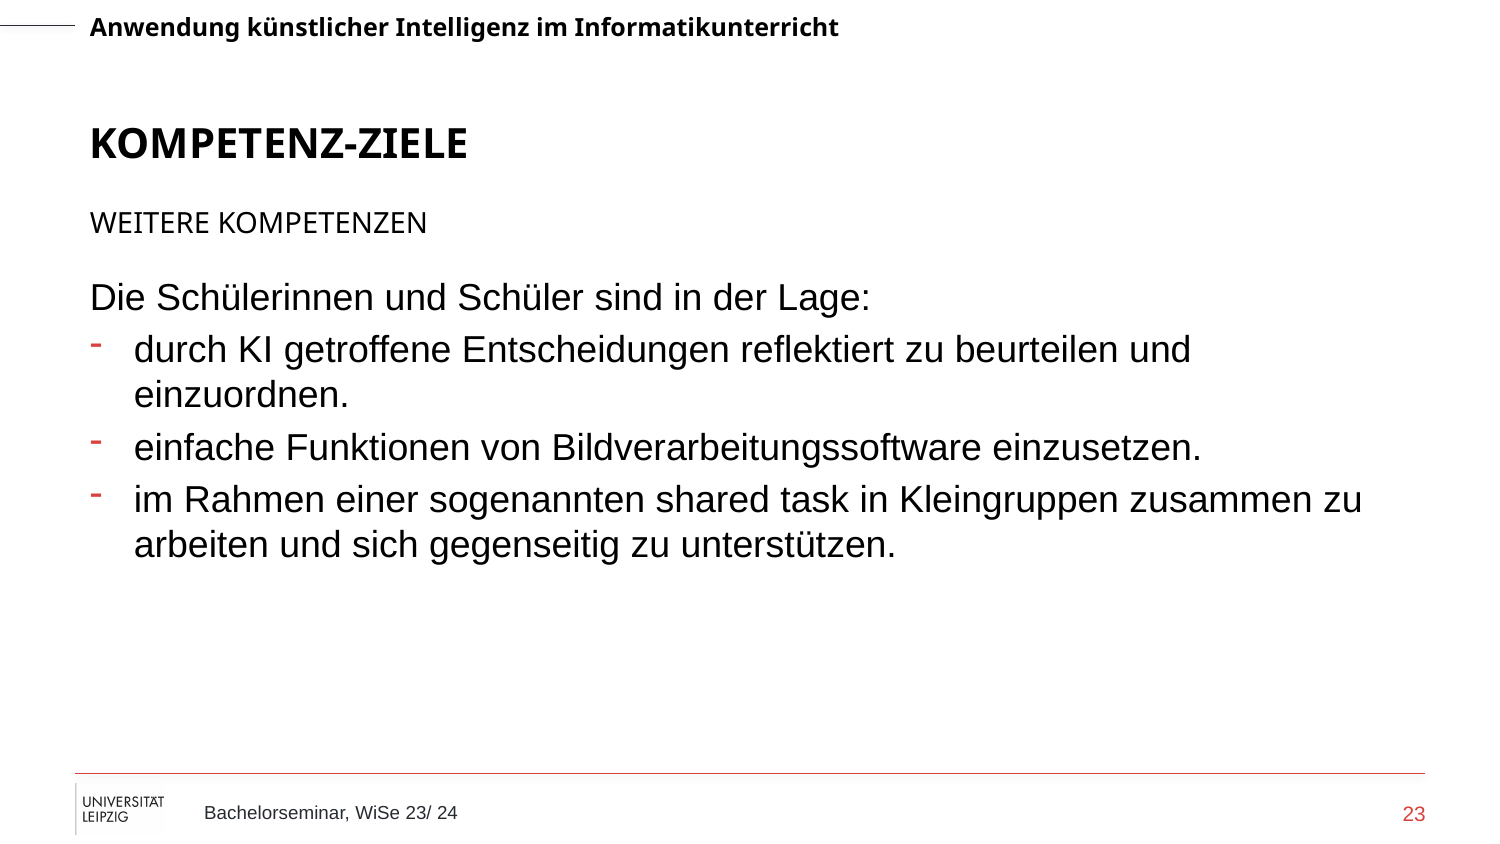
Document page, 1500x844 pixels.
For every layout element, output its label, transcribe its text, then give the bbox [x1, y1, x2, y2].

title Kompetenz-ziele [75, 50, 1426, 175]
list Die Schülerinnen und Schüler sind in der Lage: durch KI getroffene Entscheidungen reflektiert zu beurteilen und einzuordnen. einfache Funktionen von Bildverarbeitungssoftware einzusetzen. im Rahmen einer sogenannten shared task in Kleingruppen zusammen zu arbeiten und sich gegenseitig zu unterstützen. [75, 265, 1426, 755]
list Weitere Kompetenzen [75, 184, 1426, 247]
slide_number 23 [1303, 800, 1426, 834]
picture [75, 782, 165, 836]
